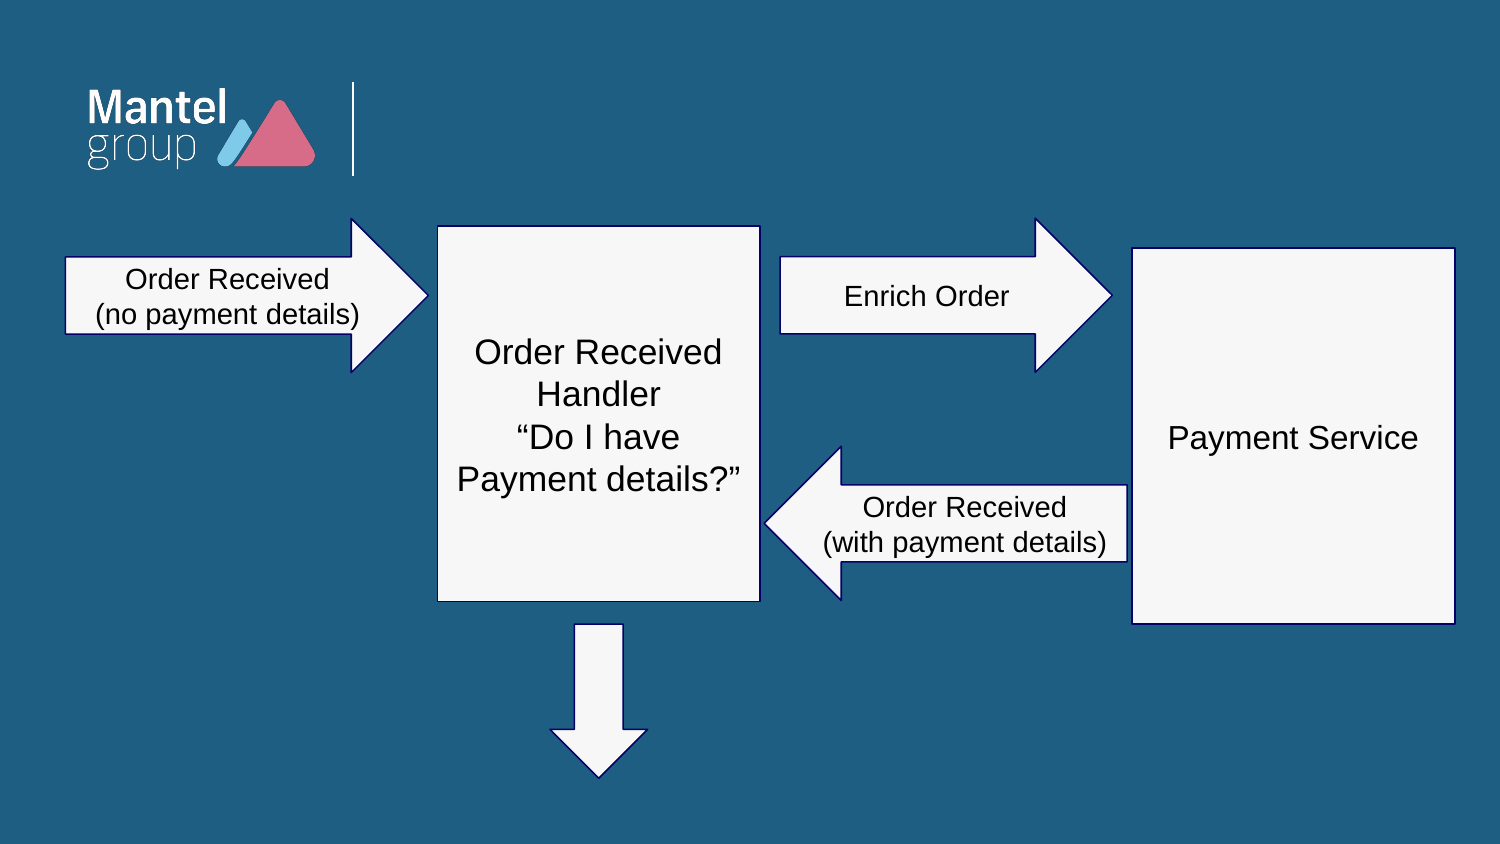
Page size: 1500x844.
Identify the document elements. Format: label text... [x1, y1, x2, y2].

text_box [549, 624, 648, 779]
text_box Enrich Order [780, 218, 1113, 373]
text_box Order Received (no payment details) [65, 218, 429, 373]
picture [88, 88, 315, 170]
text_box Payment Service [1132, 248, 1455, 624]
text_box Order Received Handler “Do I have Payment details?” [437, 225, 761, 602]
text_box Order Received (with payment details) [764, 446, 1128, 601]
